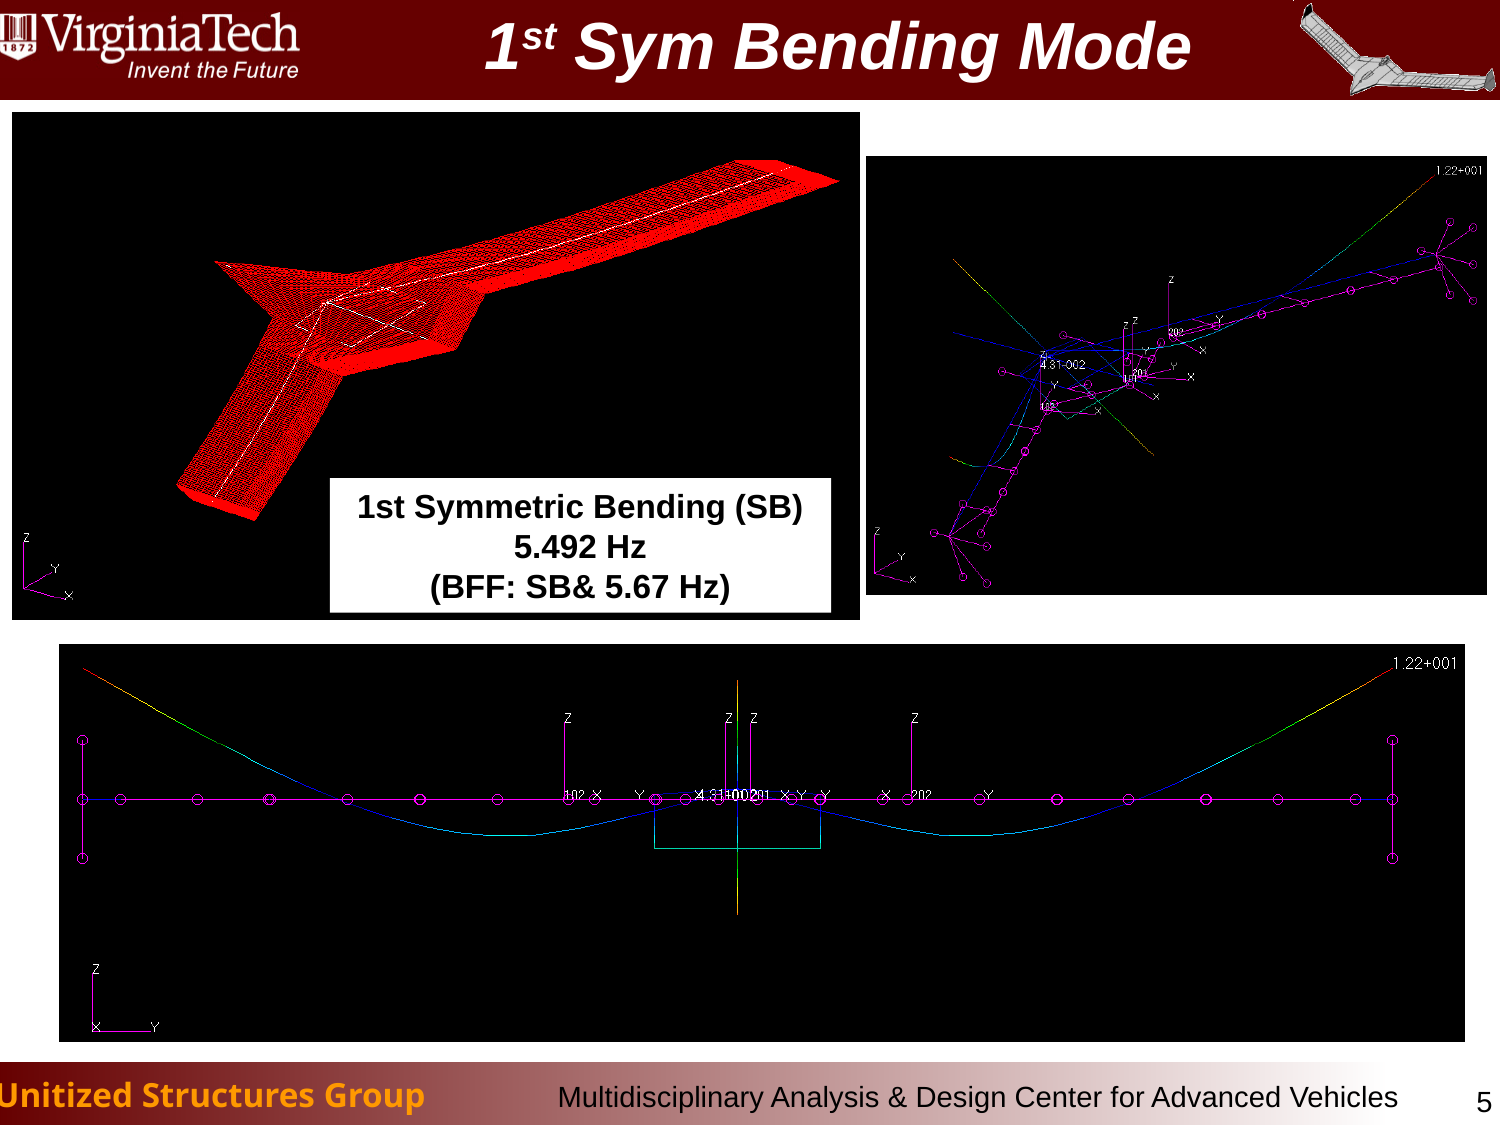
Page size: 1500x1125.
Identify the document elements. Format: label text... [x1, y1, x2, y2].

picture [12, 112, 860, 620]
picture [866, 156, 1487, 595]
picture [59, 643, 1466, 1042]
picture [1293, 0, 1497, 100]
picture [0, 12, 300, 78]
title 1st Sym Bending Mode [338, 4, 1340, 92]
